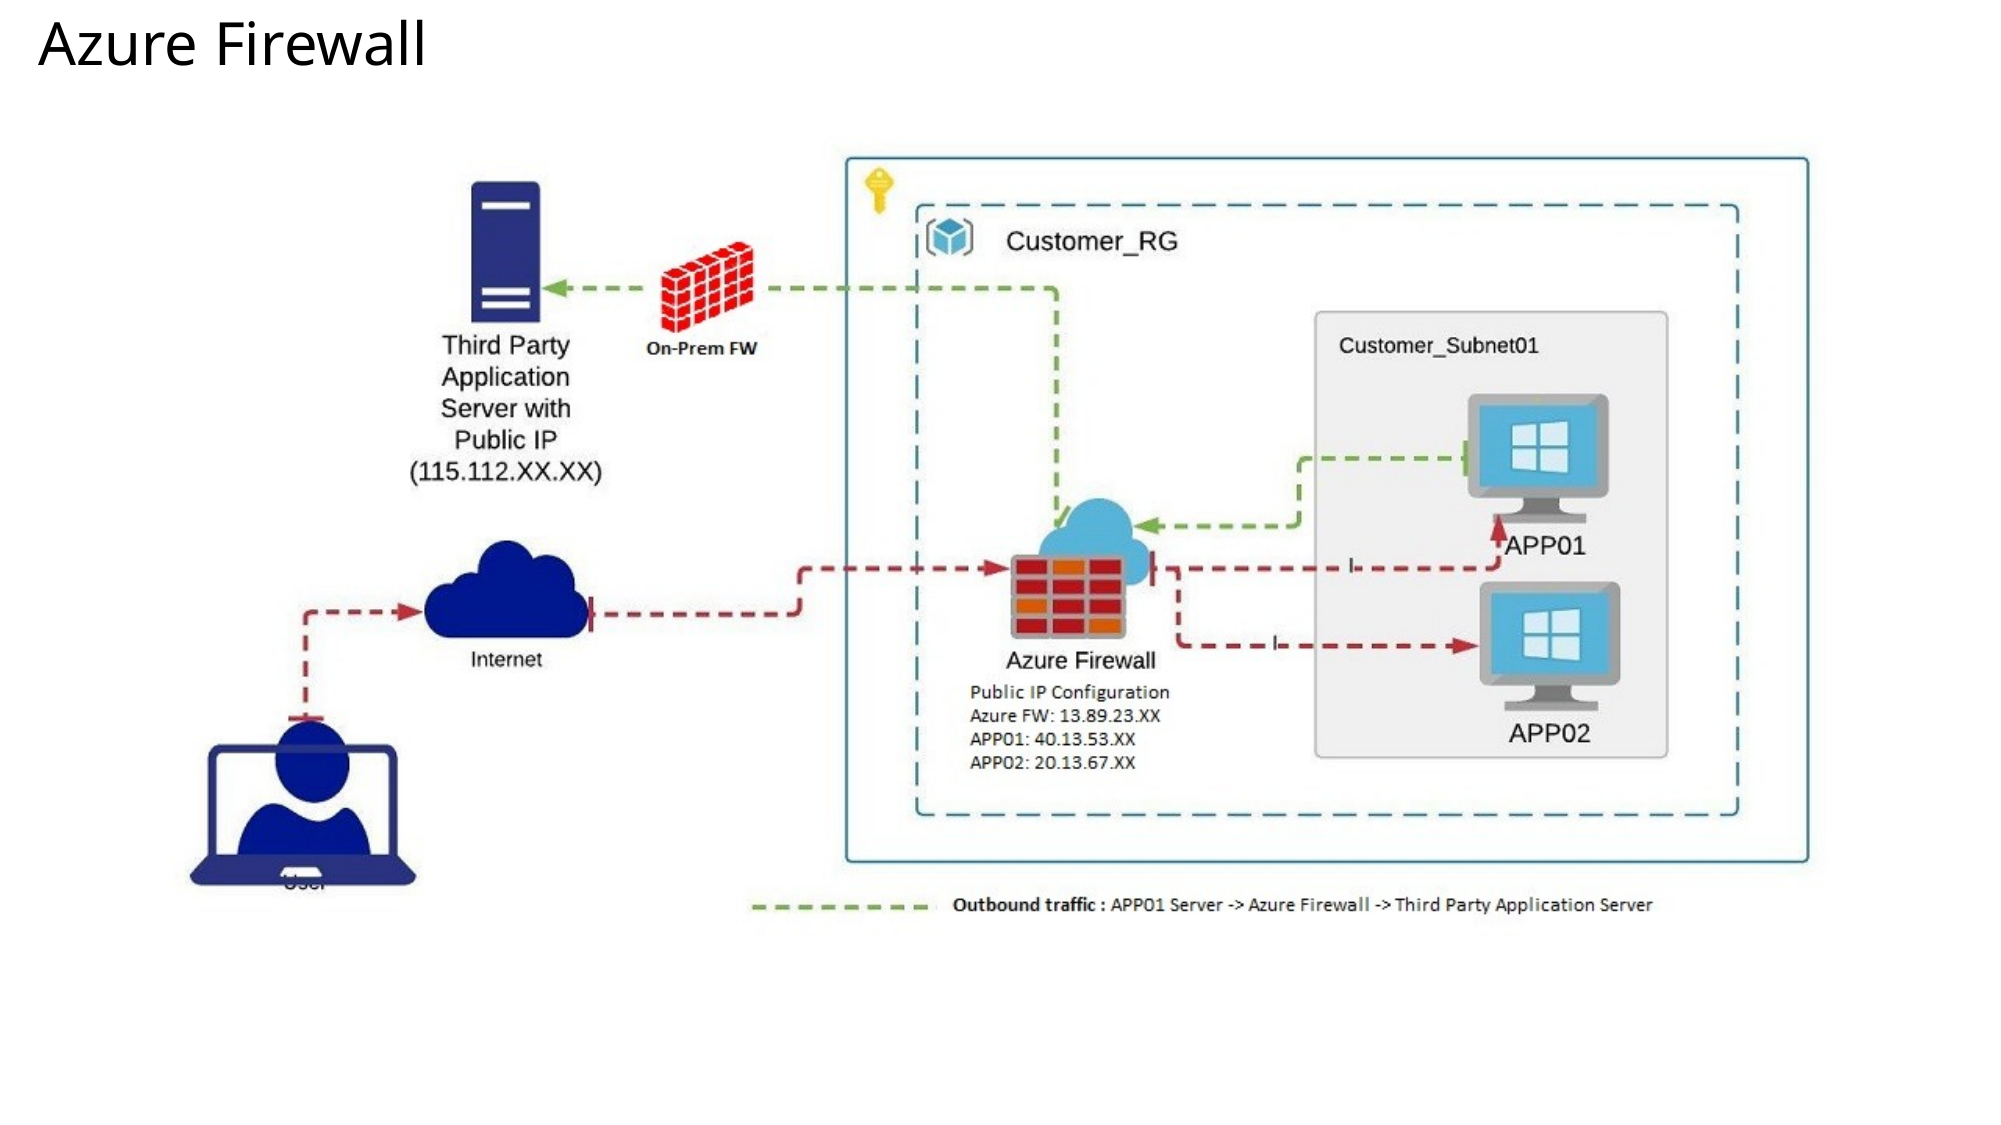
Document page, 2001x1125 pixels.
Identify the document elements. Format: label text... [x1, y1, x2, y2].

title Azure Firewall [23, 6, 1977, 86]
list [148, 136, 1852, 1002]
